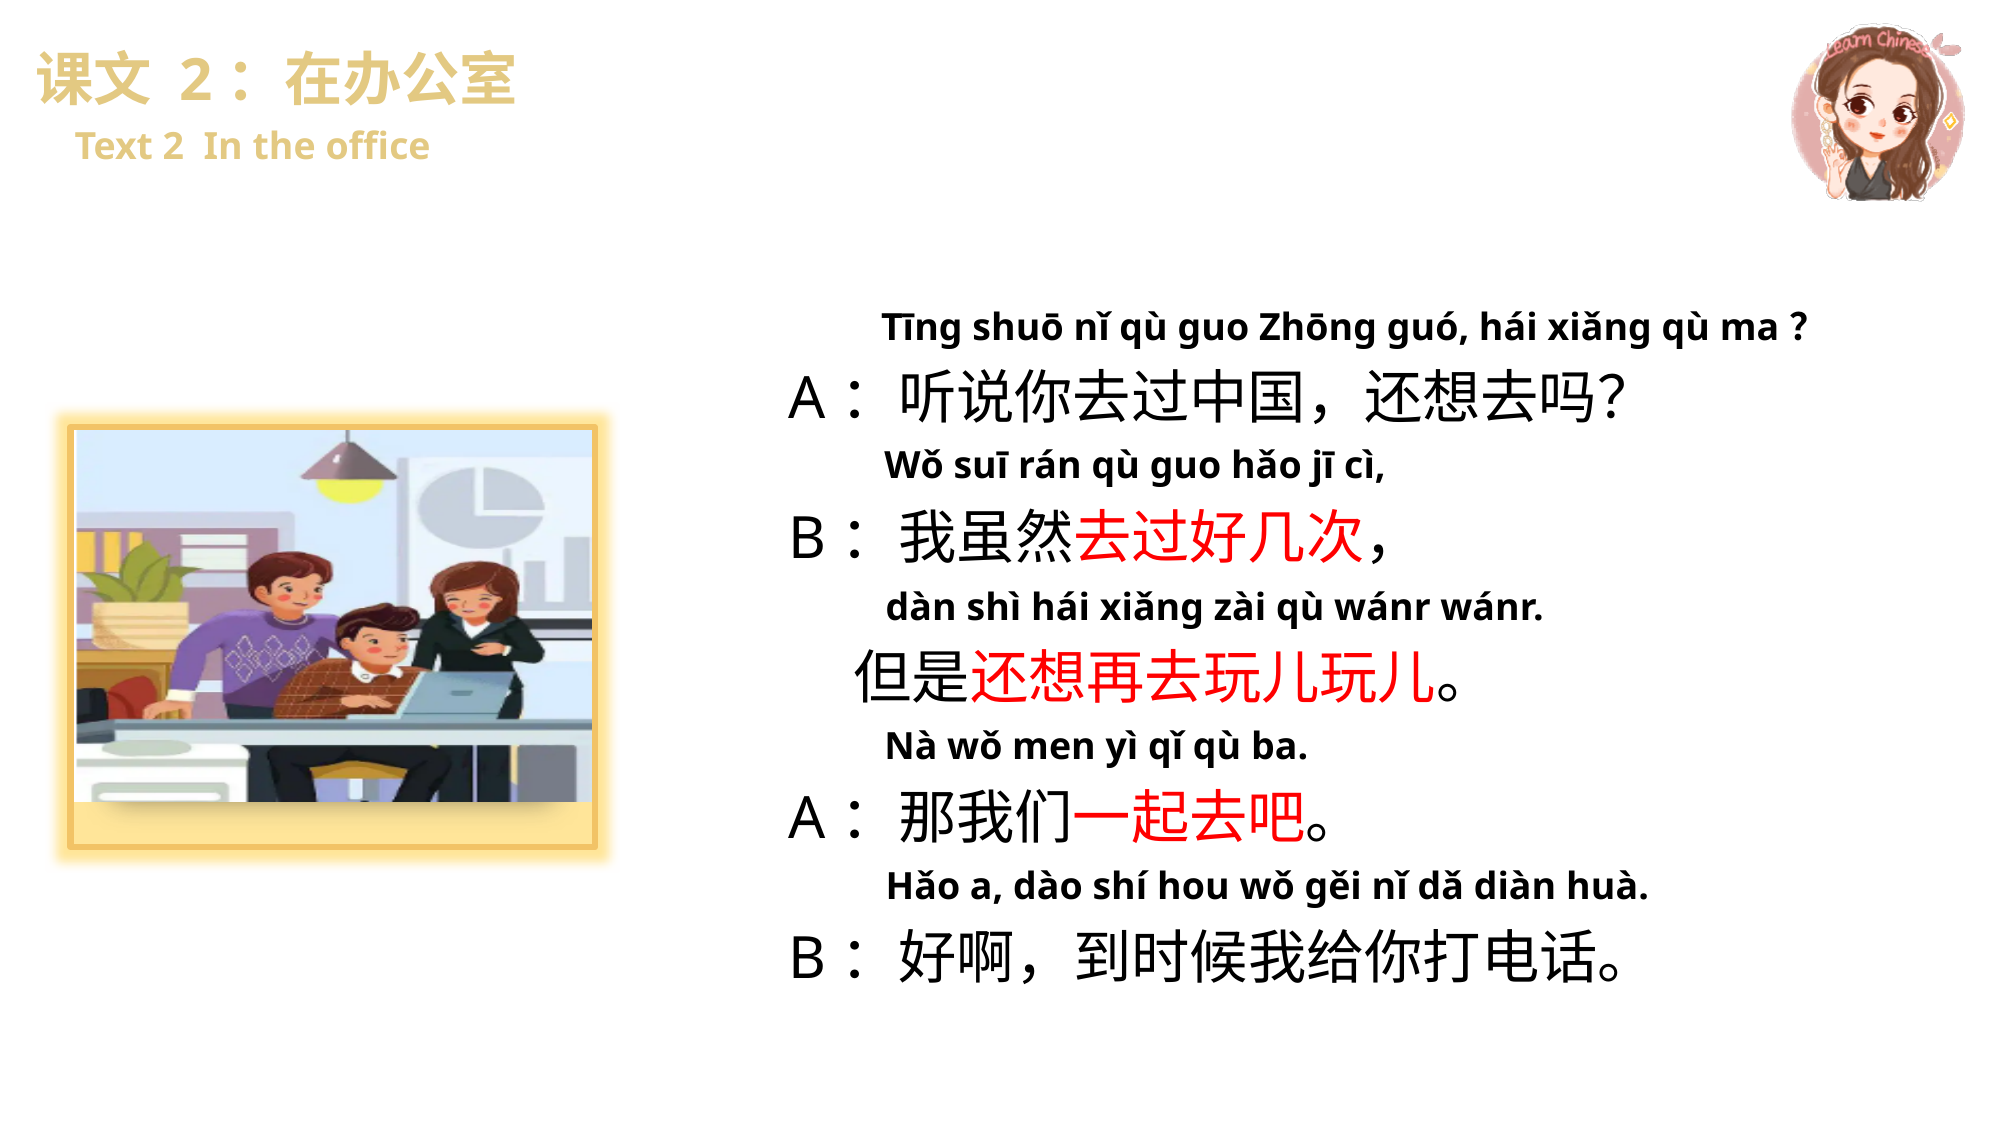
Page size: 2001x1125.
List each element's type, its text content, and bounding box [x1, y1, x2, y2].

text_box dàn shì hái xiǎng zài qù wánr wánr. [870, 575, 2000, 636]
text_box Tīng shuō nǐ qù guo Zhōng guó, hái xiǎng qù ma？ [866, 295, 2000, 356]
text_box A：听说你去过中国，还想去吗？ B：我虽然去过好几次， 但是还想再去玩儿玩儿。 A：那我们一起去吧。 B：好啊，到时候我给你打电话。 [773, 282, 2000, 998]
text_box Nà wǒ men yì qǐ qù ba. [869, 715, 2000, 775]
text_box Text 2 In the office [59, 115, 447, 175]
picture [73, 430, 592, 844]
text_box Hǎo a, dào shí hou wǒ gěi nǐ dǎ diàn huà. [870, 854, 2000, 915]
text_box Wǒ suī rán qù guo hǎo jī cì, [869, 433, 2000, 494]
text_box 课文 2：在办公室 [20, 35, 533, 120]
picture [1758, 0, 1998, 240]
